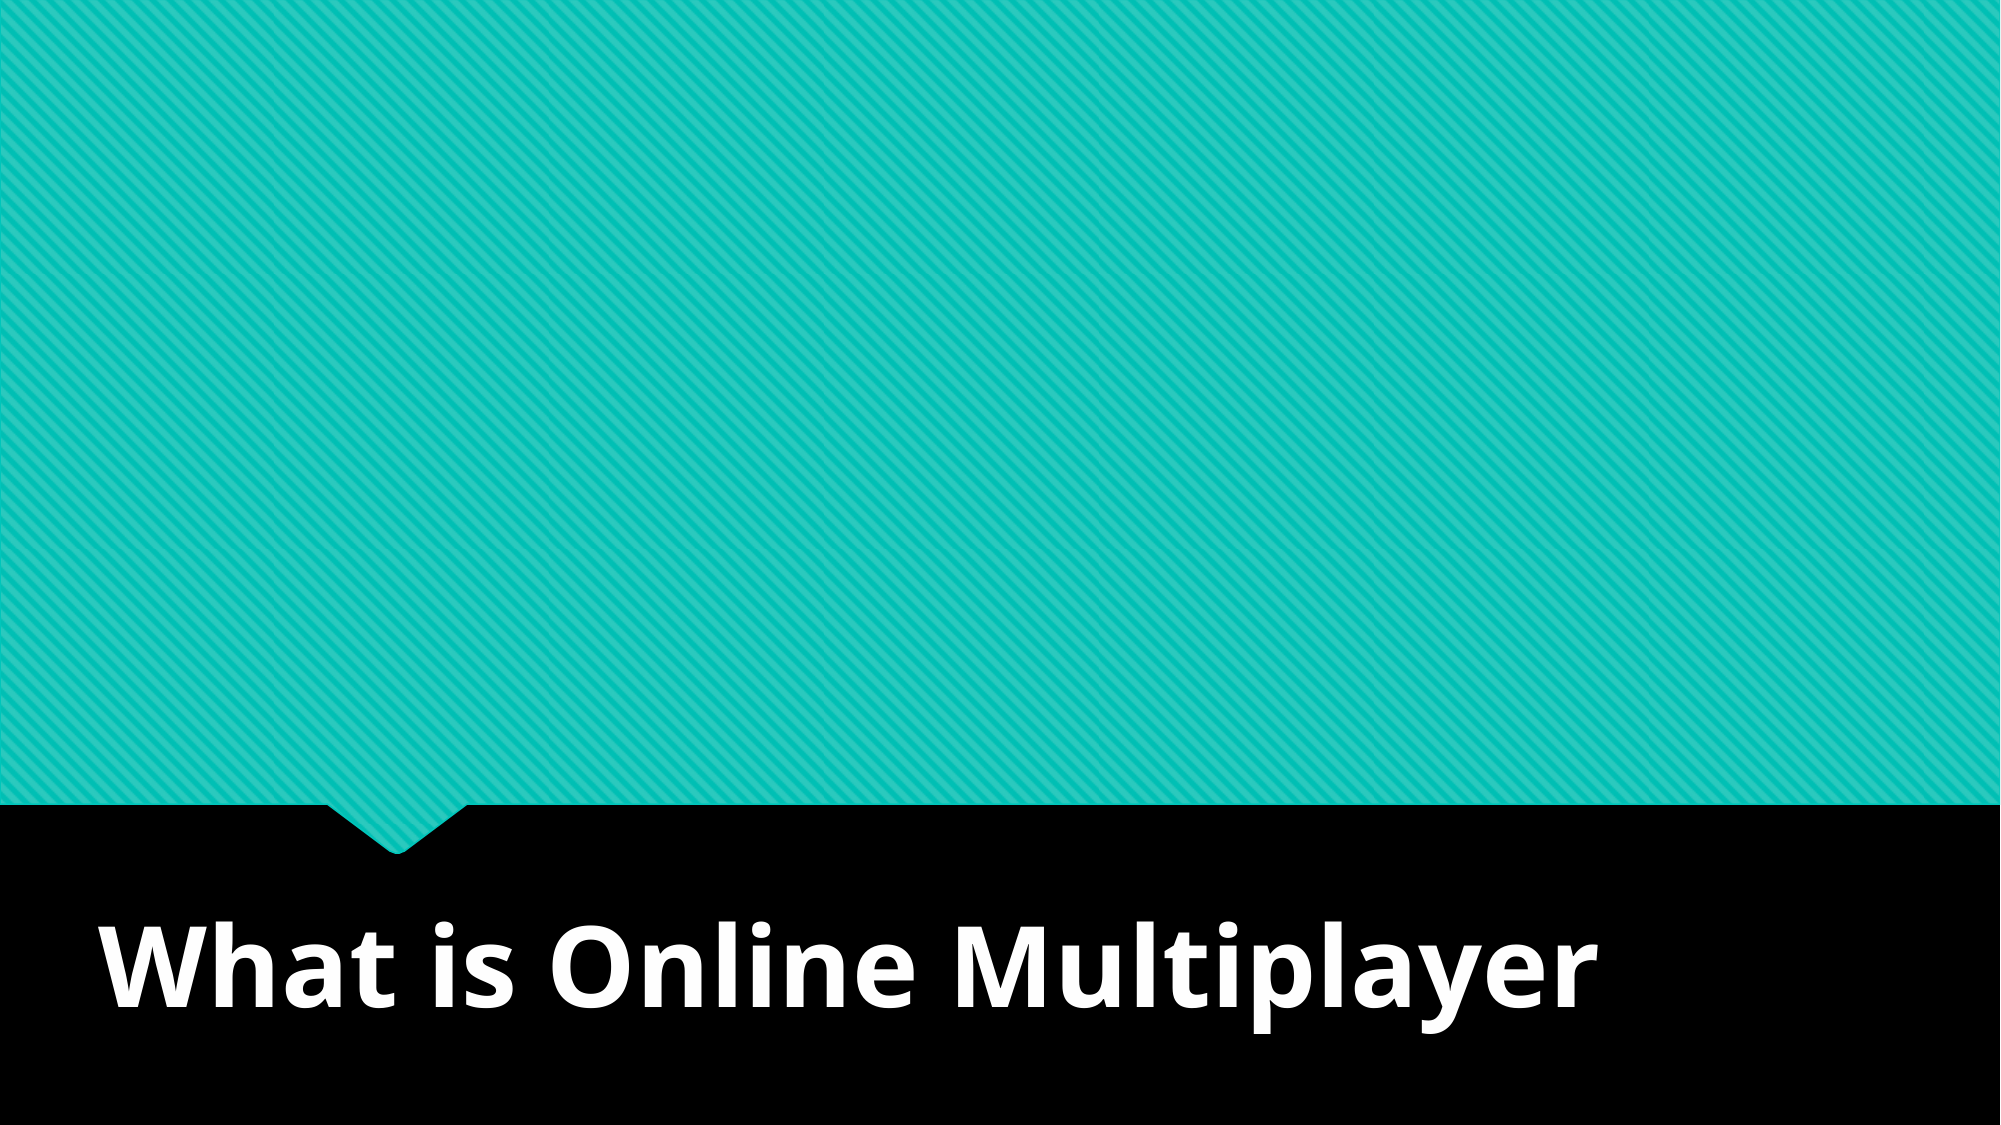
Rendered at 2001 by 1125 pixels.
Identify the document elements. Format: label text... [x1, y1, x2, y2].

text_box What is Online Multiplayer [84, 849, 1916, 1077]
